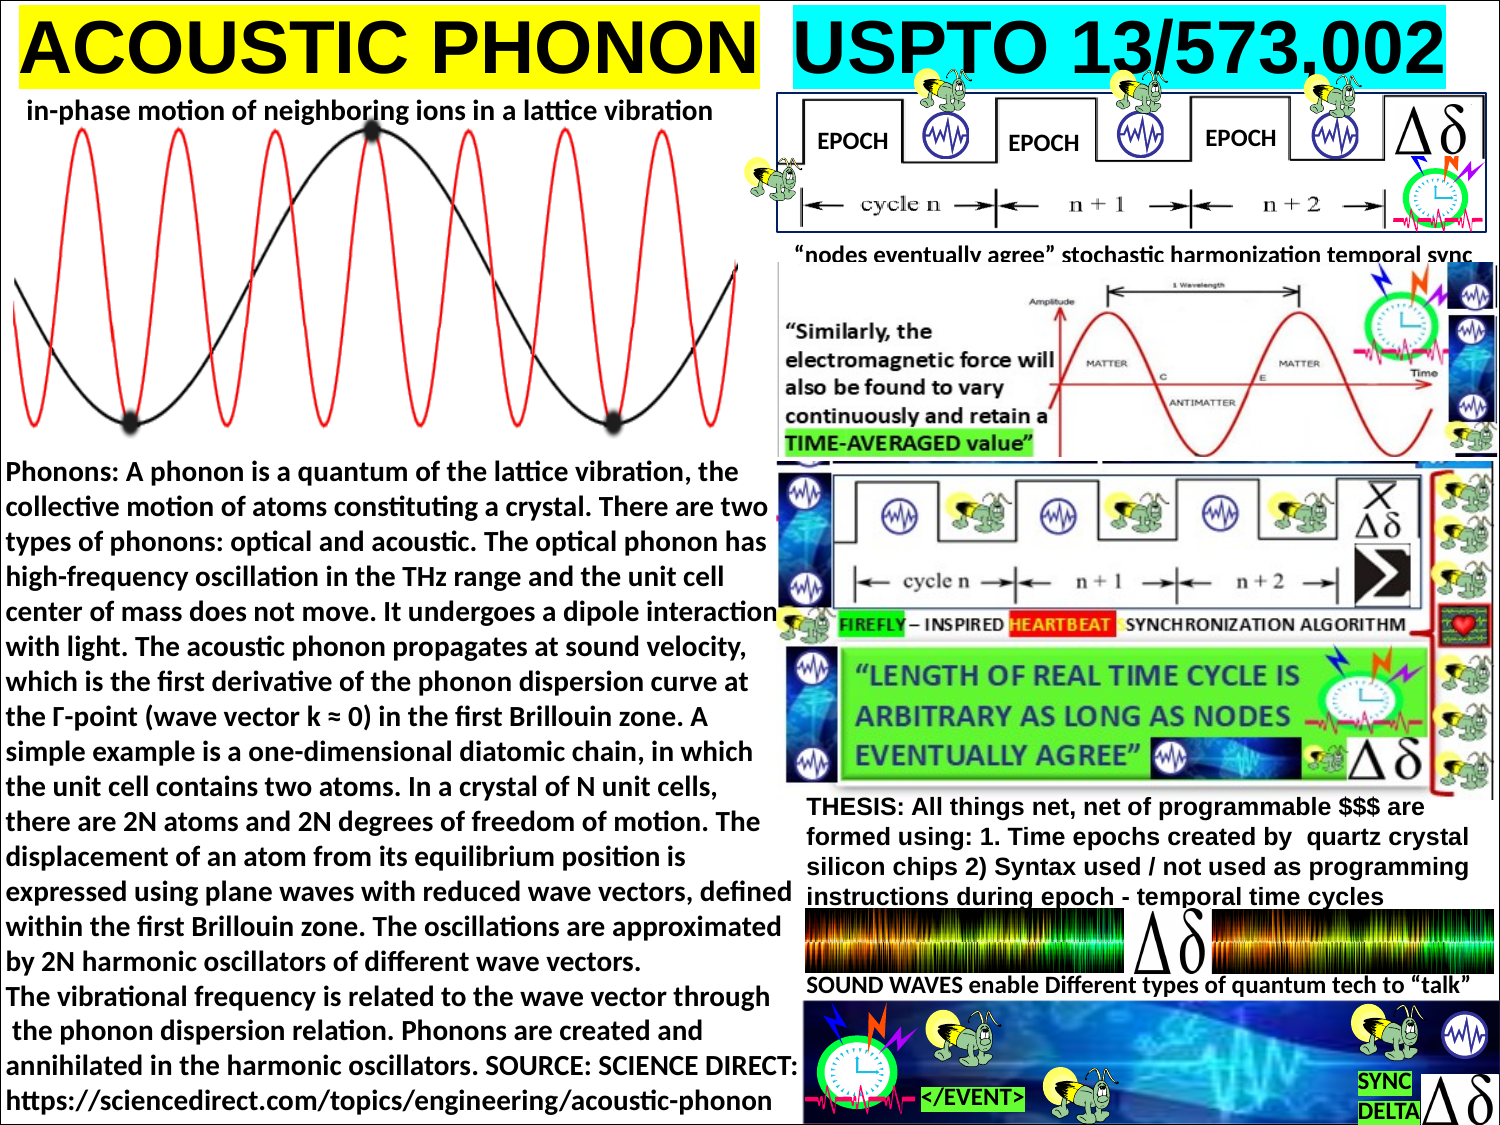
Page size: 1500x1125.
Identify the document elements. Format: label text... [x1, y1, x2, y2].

picture [12, 112, 738, 444]
picture [777, 262, 1498, 457]
picture [744, 66, 1485, 233]
text_box [0, 0, 1500, 1000]
text_box THESIS: All things net, net of programmable $$$ are formed using: 1. Time epochs created by quartz crystal silicon chips 2) Syntax used / not used as programming instructions during epoch - temporal time cycles [1213, 783, 1498, 918]
text_box THESIS: All things net, net of programmable $$$ are formed using: 1. Time epochs created by quartz crystal silicon chips 2) Syntax used / not used as programming instructions during epoch - temporal time cycles [791, 800, 1089, 918]
text_box SOUND WAVES enable Different types of quantum tech to “talk” [791, 961, 1089, 1006]
text_box SOUND WAVES enable Different types of quantum tech to “talk” [1213, 961, 1498, 1006]
text_box “nodes eventually agree” stochastic harmonization temporal sync [779, 231, 1489, 262]
text_box SYNC DELTA [1343, 1057, 1436, 1125]
text_box </EVENT> [906, 1073, 1040, 1118]
picture [776, 461, 1499, 1125]
text_box Phonons: A phonon is a quantum of the lattice vibration, the collective motion of atoms constituting a crystal. There are two types of phonons: optical and acoustic. The optical phonon has high-frequency oscillation in the THz range and the unit cell center of mass does not move. It undergoes a dipole interaction with light. The acoustic phonon propagates at sound velocity, which is the first derivative of the phonon dispersion curve at the Γ-point (wave vector k ≈ 0) in the first Brillouin zone. A simple example is a one-dimensional diatomic chain, in which the unit cell contains two atoms. In a crystal of N unit cells, there are 2N atoms and 2N degrees of freedom of motion. The displacement of an atom from its equilibrium position is expressed using plane waves with reduced wave vectors, defined within the first Brillouin zone. The oscillations are approximated by 2N harmonic oscillators of different wave vectors. The vibrational frequency is related to the wave vector through the phonon dispersion relation. Phonons are created and annihilated in the harmonic oscillators. SOURCE: SCIENCE DIRECT: https://sciencedirect.com/topics/engineering/acoustic-phonon [0, 444, 847, 1124]
